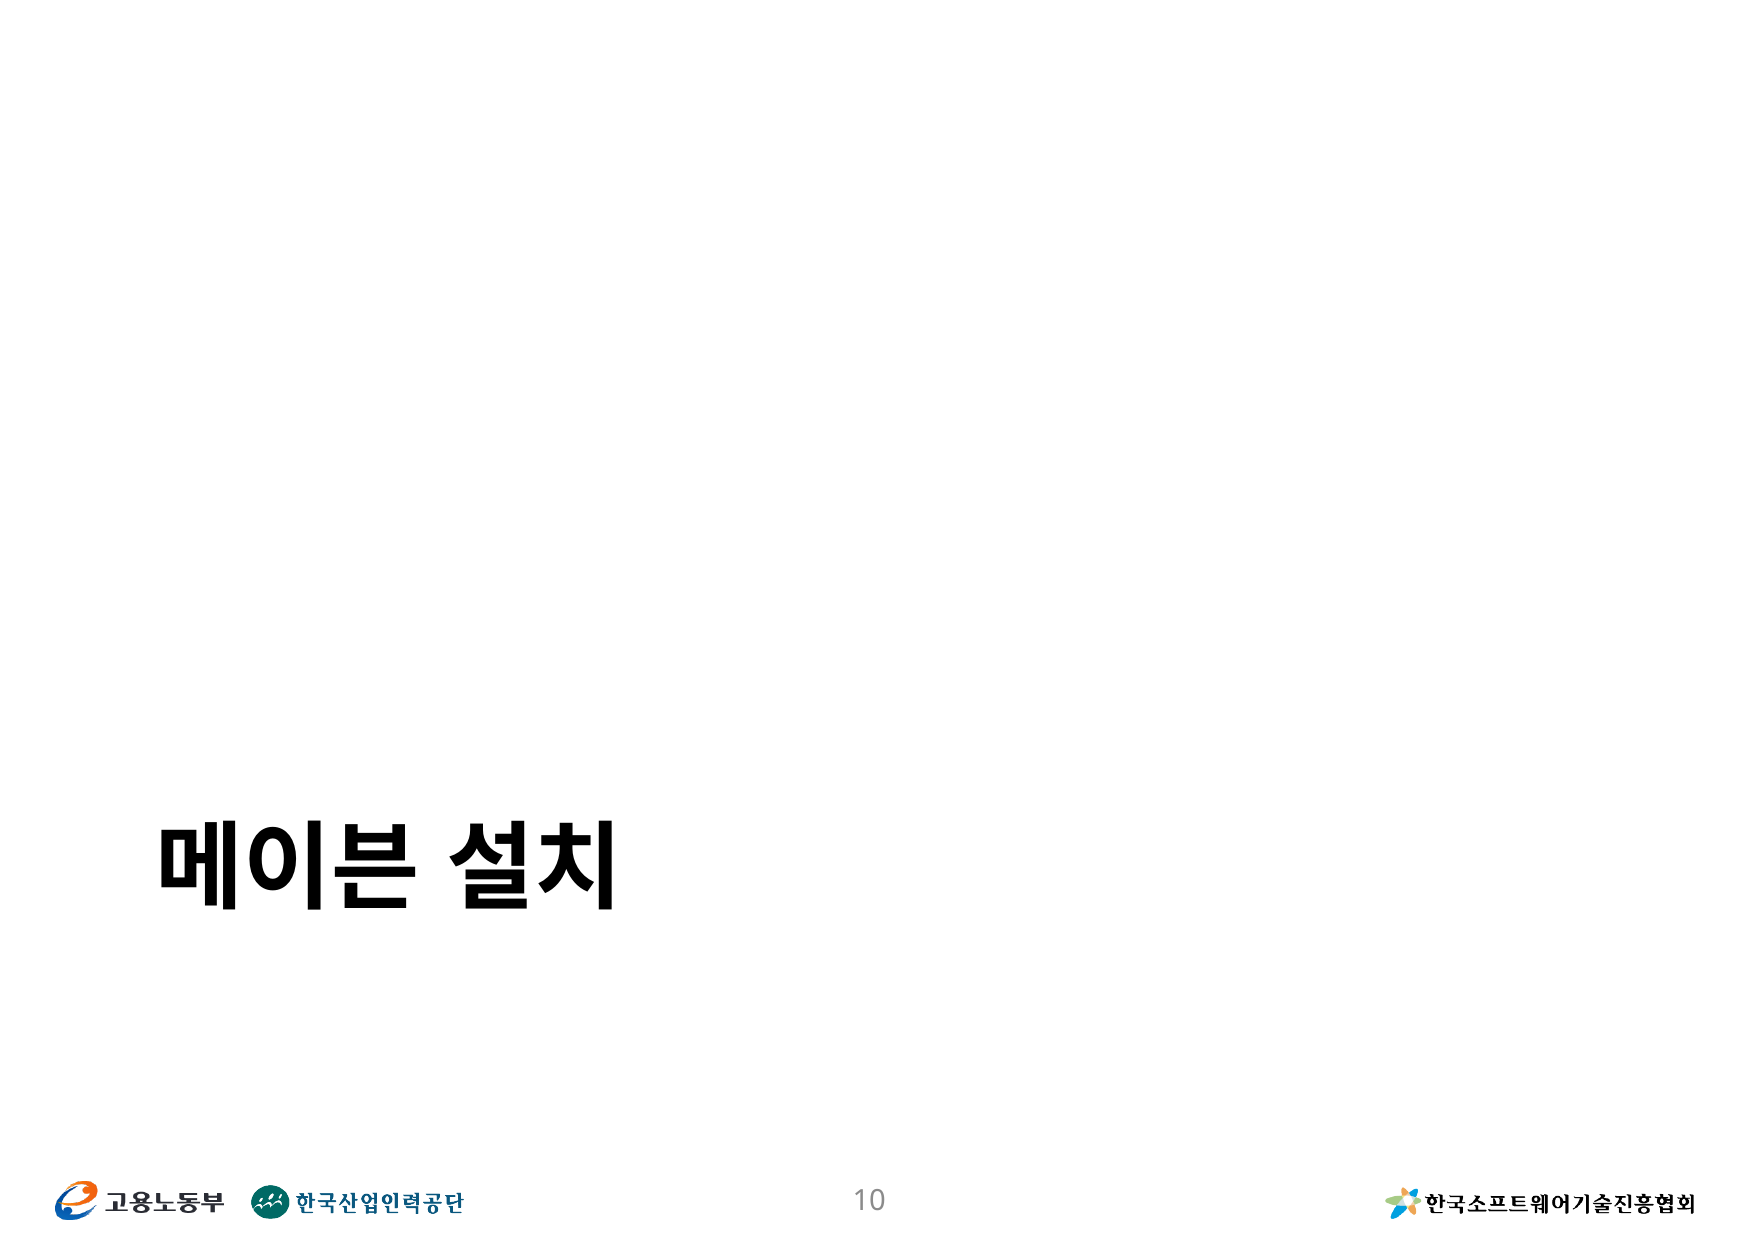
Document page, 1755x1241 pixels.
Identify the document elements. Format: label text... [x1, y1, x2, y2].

picture [50, 1178, 228, 1223]
picture [251, 1185, 464, 1219]
title 메이븐 설치 [138, 797, 1630, 1044]
picture [1385, 1187, 1694, 1219]
slide_number 10 [664, 1168, 1074, 1235]
